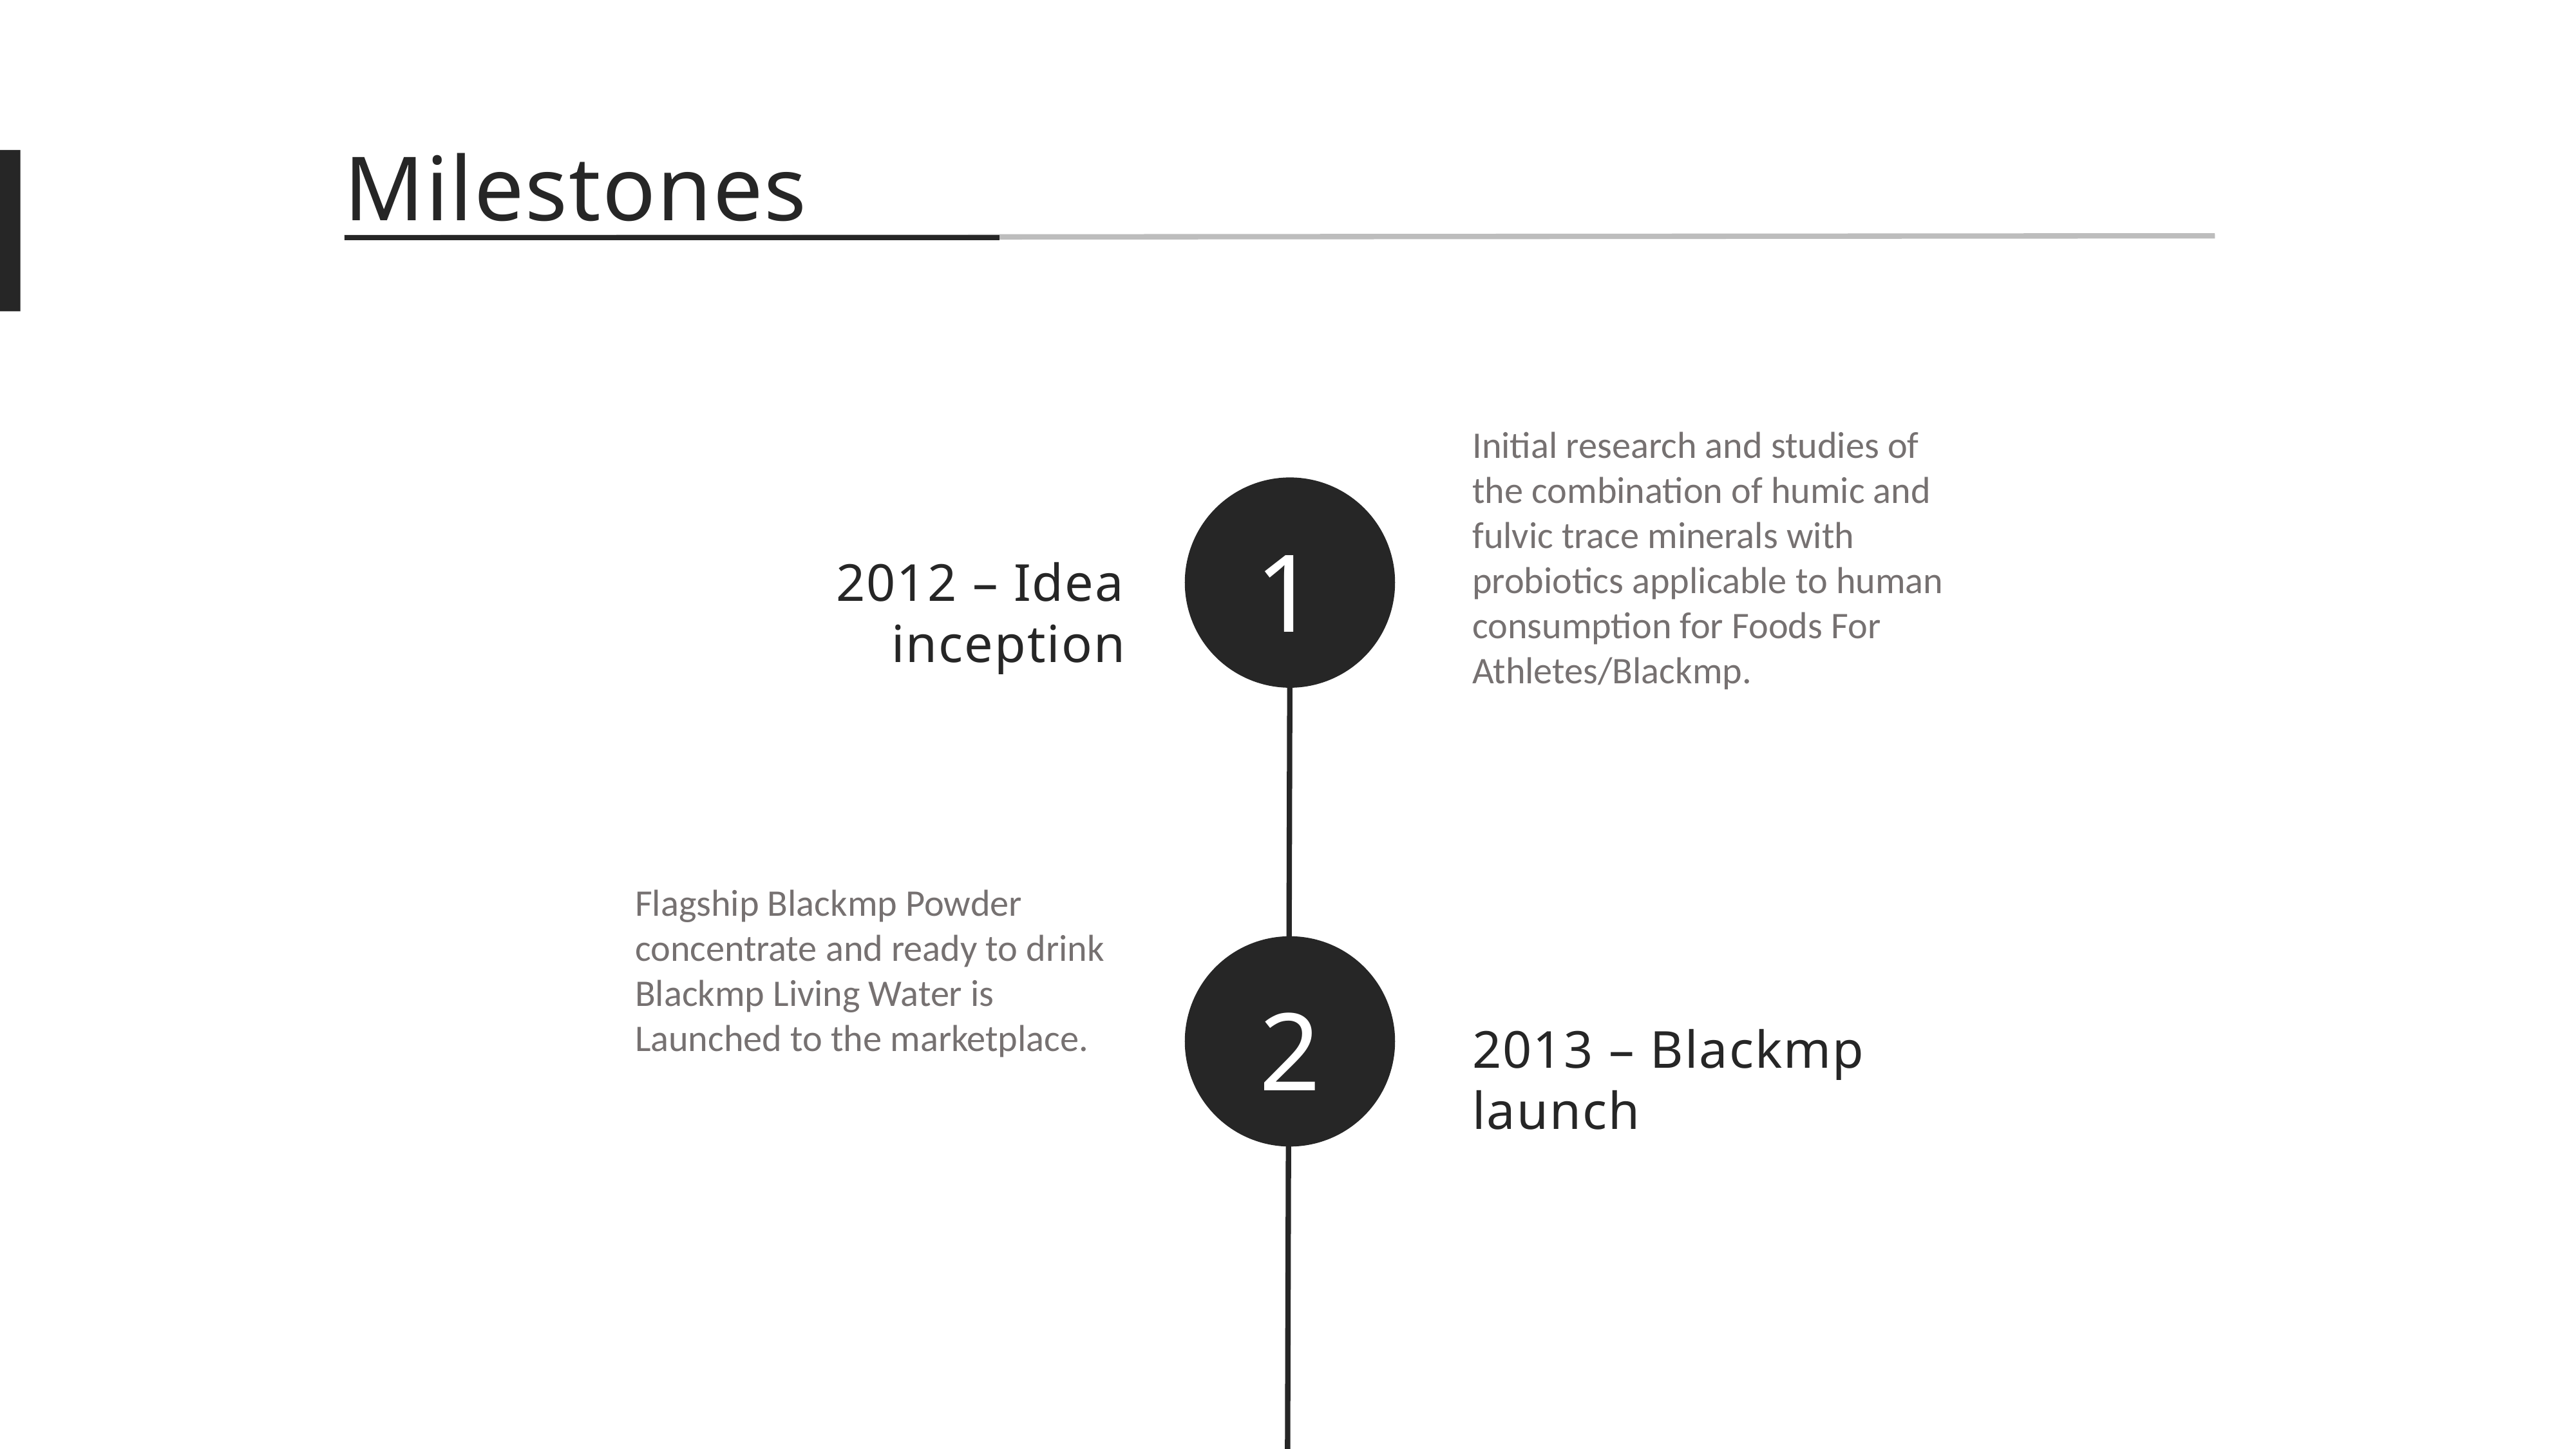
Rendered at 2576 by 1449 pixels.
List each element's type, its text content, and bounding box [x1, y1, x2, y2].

text_box Flagship Blackmp Powder concentrate and ready to drink Blackmp Living Water is Launched to the marketplace. [625, 874, 1131, 1064]
text_box [1184, 477, 1396, 688]
text_box [1184, 935, 1287, 1148]
text_box Milestones [334, 127, 1191, 243]
text_box 1 [1245, 520, 1326, 658]
text_box Initial research and studies of the combination of humic and fulvic trace minerals with probiotics applicable to human consumption for Foods For Athletes/Blackmp. [1463, 415, 1969, 696]
text_box 2013 – Blackmp launch [1463, 1012, 1946, 1144]
text_box 2012 – Idea inception [652, 545, 1135, 677]
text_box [1287, 647, 1291, 1449]
text_box 2 [1250, 978, 1287, 1117]
text_box 2 [1291, 978, 1330, 1117]
text_box [1291, 935, 1396, 1148]
text_box [0, 149, 21, 312]
